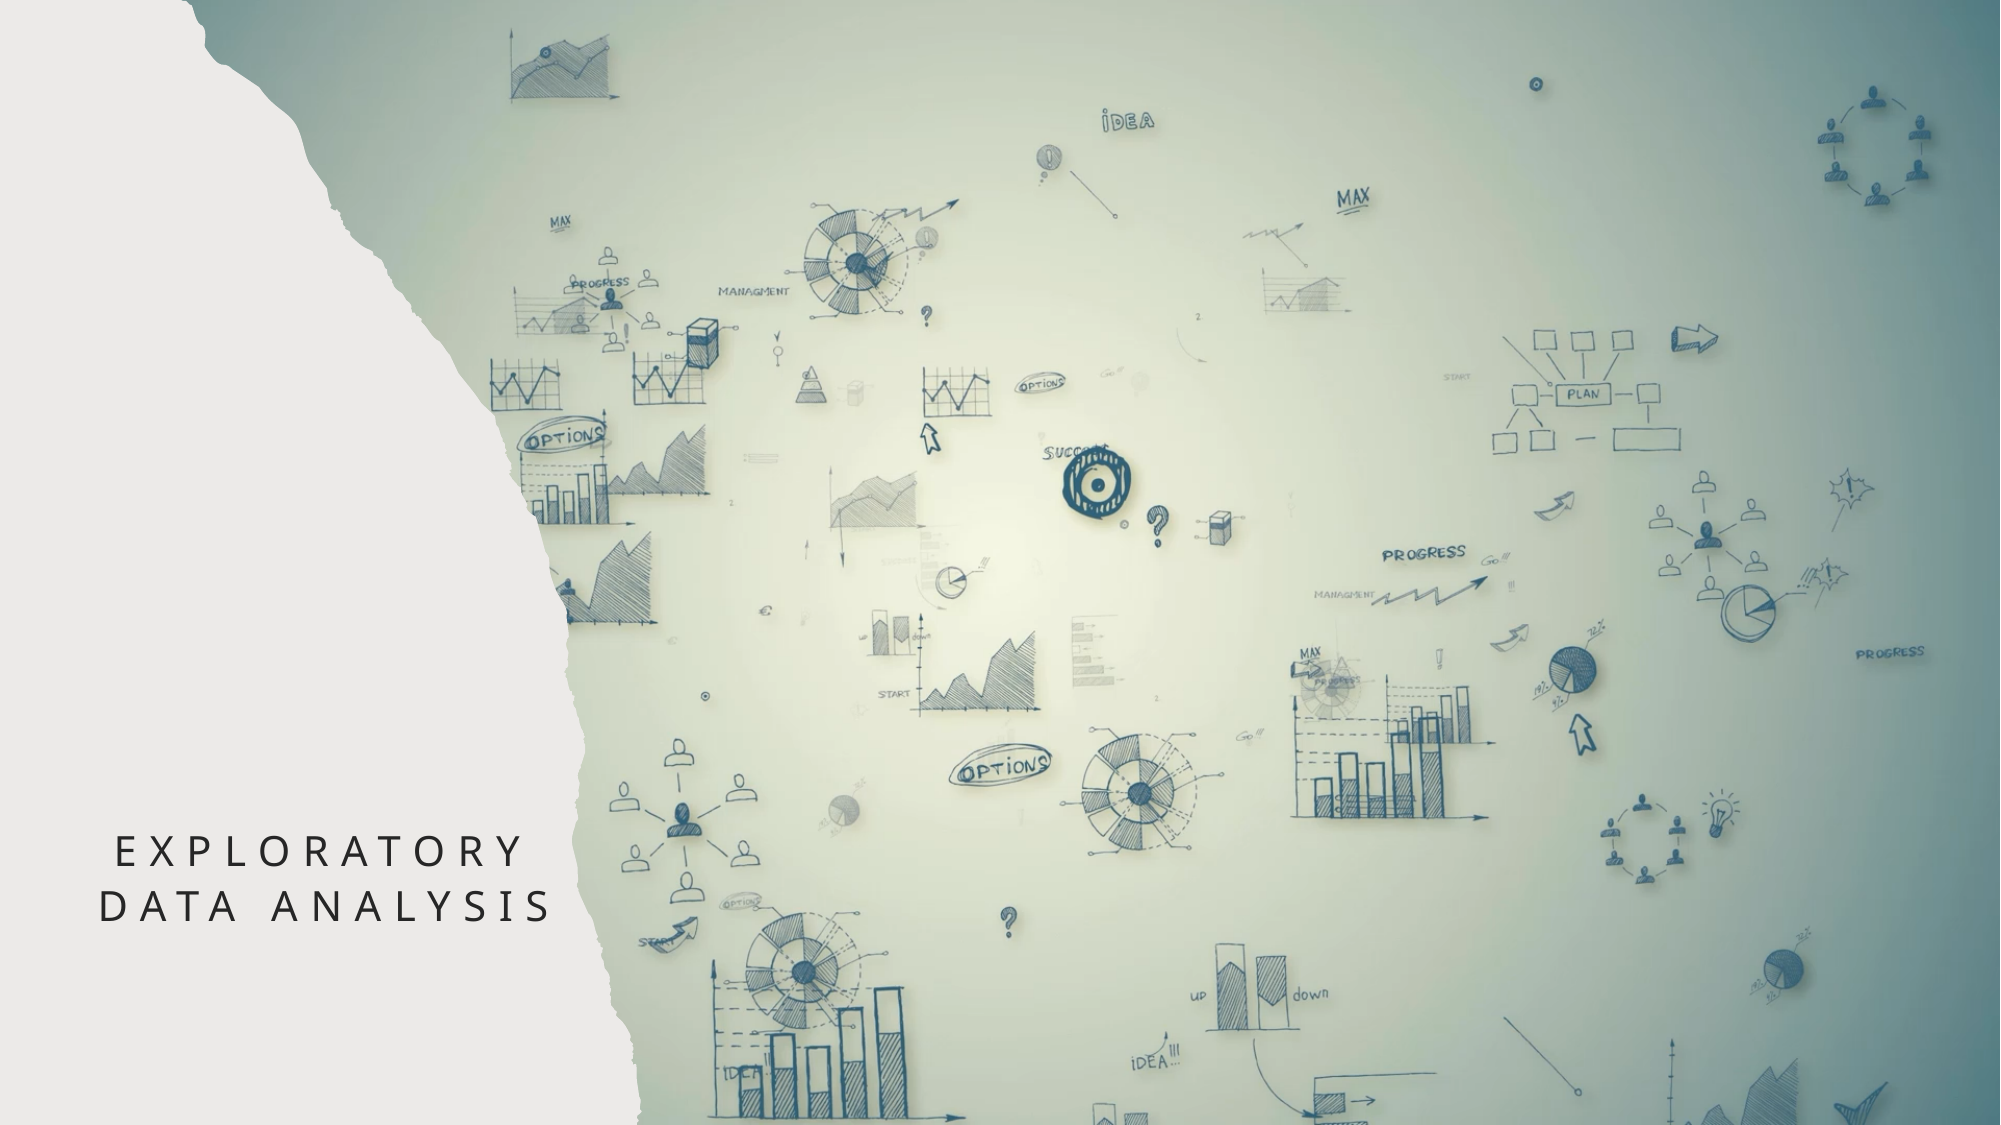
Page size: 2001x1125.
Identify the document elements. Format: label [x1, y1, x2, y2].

text_box [1, 0, 2000, 1125]
